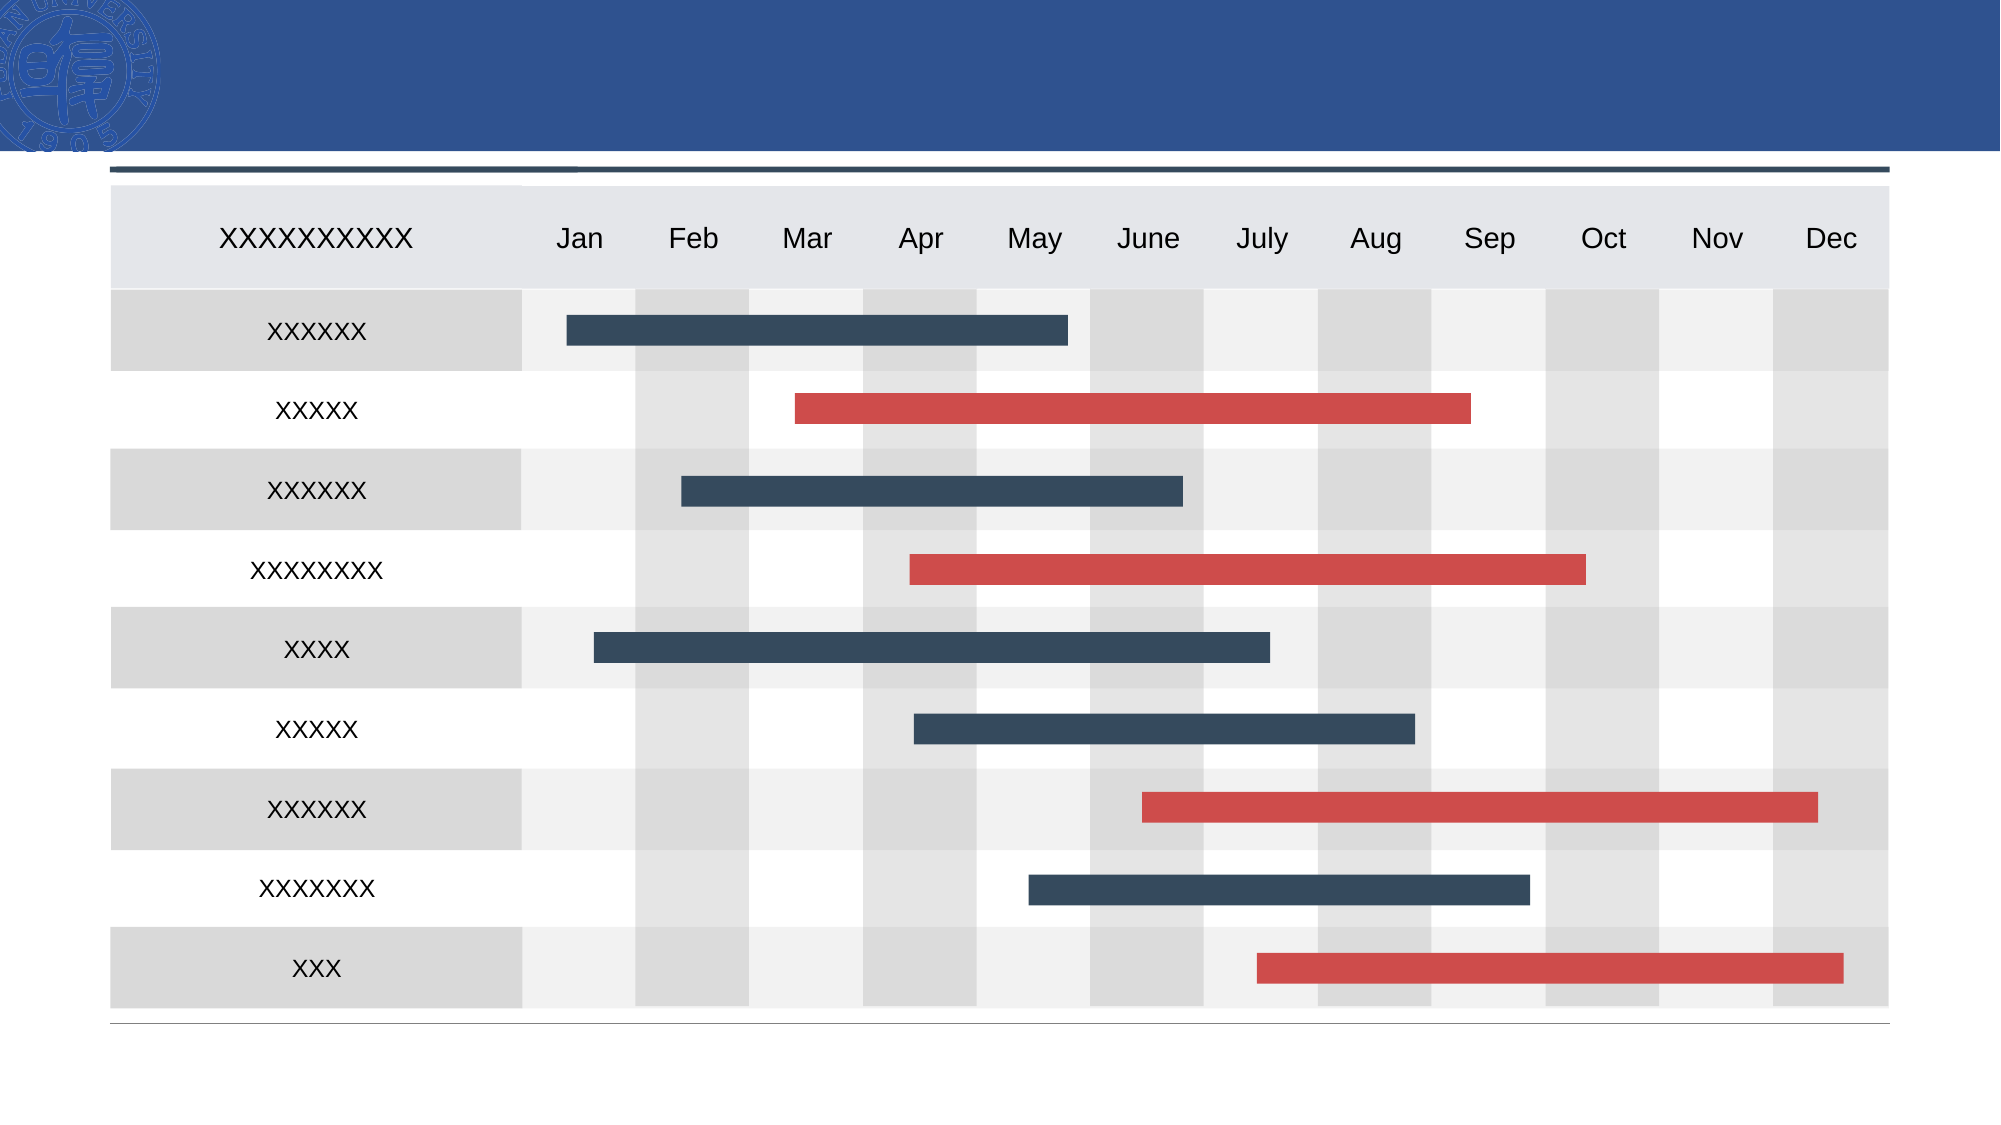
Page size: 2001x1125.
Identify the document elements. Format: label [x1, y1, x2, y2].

text_box [110, 185, 1890, 1009]
text_box [0, 0, 2000, 152]
